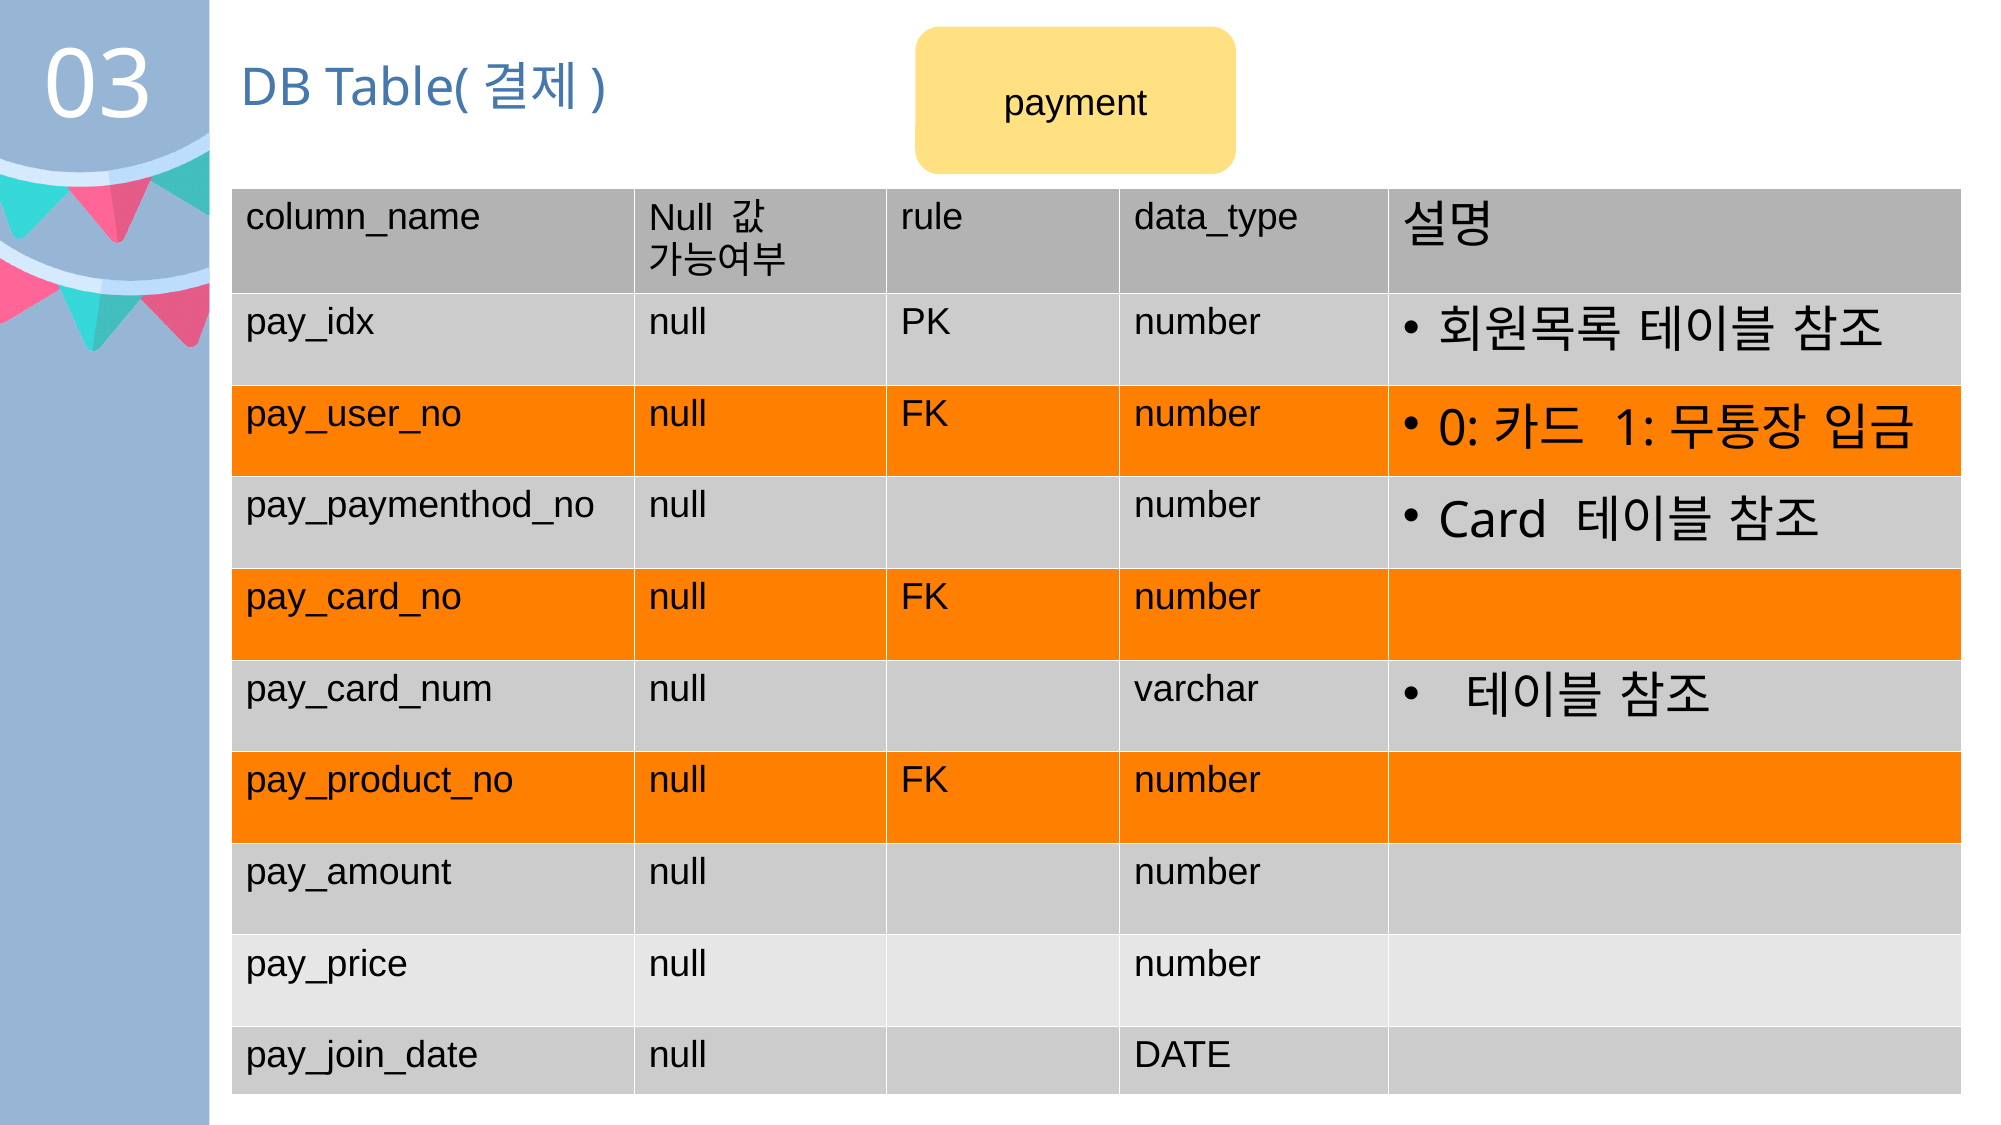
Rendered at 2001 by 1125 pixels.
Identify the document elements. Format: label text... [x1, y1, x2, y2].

table_cell [1389, 569, 1961, 660]
table_cell number [1120, 569, 1388, 660]
table_cell null [635, 477, 886, 568]
text_box payment [913, 24, 1239, 177]
table_cell 회원목록 테이블 참조 [1389, 294, 1961, 385]
table_cell pay_card_num [232, 661, 634, 751]
table_cell null [635, 661, 886, 751]
table_cell null [635, 752, 886, 843]
table_cell [1389, 935, 1961, 1026]
table_cell [887, 661, 1119, 751]
table_header 설명 [1389, 189, 1961, 293]
text_box 03 [28, 14, 277, 144]
table_header column_name [232, 189, 634, 293]
table_cell Card 테이블 참조 [1389, 477, 1961, 568]
table_cell null [635, 844, 886, 934]
table_cell [1389, 752, 1961, 843]
table_cell pay_price [232, 935, 634, 1026]
table_cell pay_card_no [232, 569, 634, 660]
table_cell varchar [1120, 661, 1388, 751]
table_header rule [887, 189, 1119, 293]
table_cell pay_product_no [232, 752, 634, 843]
table_cell number [1120, 386, 1388, 476]
table_cell number [1120, 935, 1388, 1026]
table_cell [1389, 1027, 1961, 1094]
table_cell 0:카드 1:무통장 입금 [1389, 386, 1961, 476]
text_box [0, 354, 212, 1125]
table_cell number [1120, 844, 1388, 934]
table_cell pay_idx [232, 294, 634, 385]
table_cell DATE [1120, 1027, 1388, 1094]
text_box [0, 0, 212, 129]
table_cell pay_amount [232, 844, 634, 934]
text_box DB Table(결제) [225, 45, 913, 124]
picture [0, 130, 210, 351]
table_cell null [635, 935, 886, 1026]
table_header Null 값 가능여부 [635, 189, 886, 293]
table_cell null [635, 569, 886, 660]
table_cell [887, 477, 1119, 568]
table_cell null [635, 294, 886, 385]
table_cell null [635, 1027, 886, 1094]
table_cell number [1120, 477, 1388, 568]
table_cell null [635, 386, 886, 476]
table_cell [887, 935, 1119, 1026]
table_cell pay_join_date [232, 1027, 634, 1094]
table_header data_type [1120, 189, 1388, 293]
table_cell 테이블 참조 [1389, 661, 1961, 751]
table_cell [887, 844, 1119, 934]
table_cell pay_user_no [232, 386, 634, 476]
table_cell number [1120, 752, 1388, 843]
table_cell PK [887, 294, 1119, 385]
table_cell number [1120, 294, 1388, 385]
table_cell FK [887, 569, 1119, 660]
table_cell FK [887, 752, 1119, 843]
table_cell [887, 1027, 1119, 1094]
table_cell [1389, 844, 1961, 934]
table_cell FK [887, 386, 1119, 476]
table_cell pay_paymenthod_no [232, 477, 634, 568]
